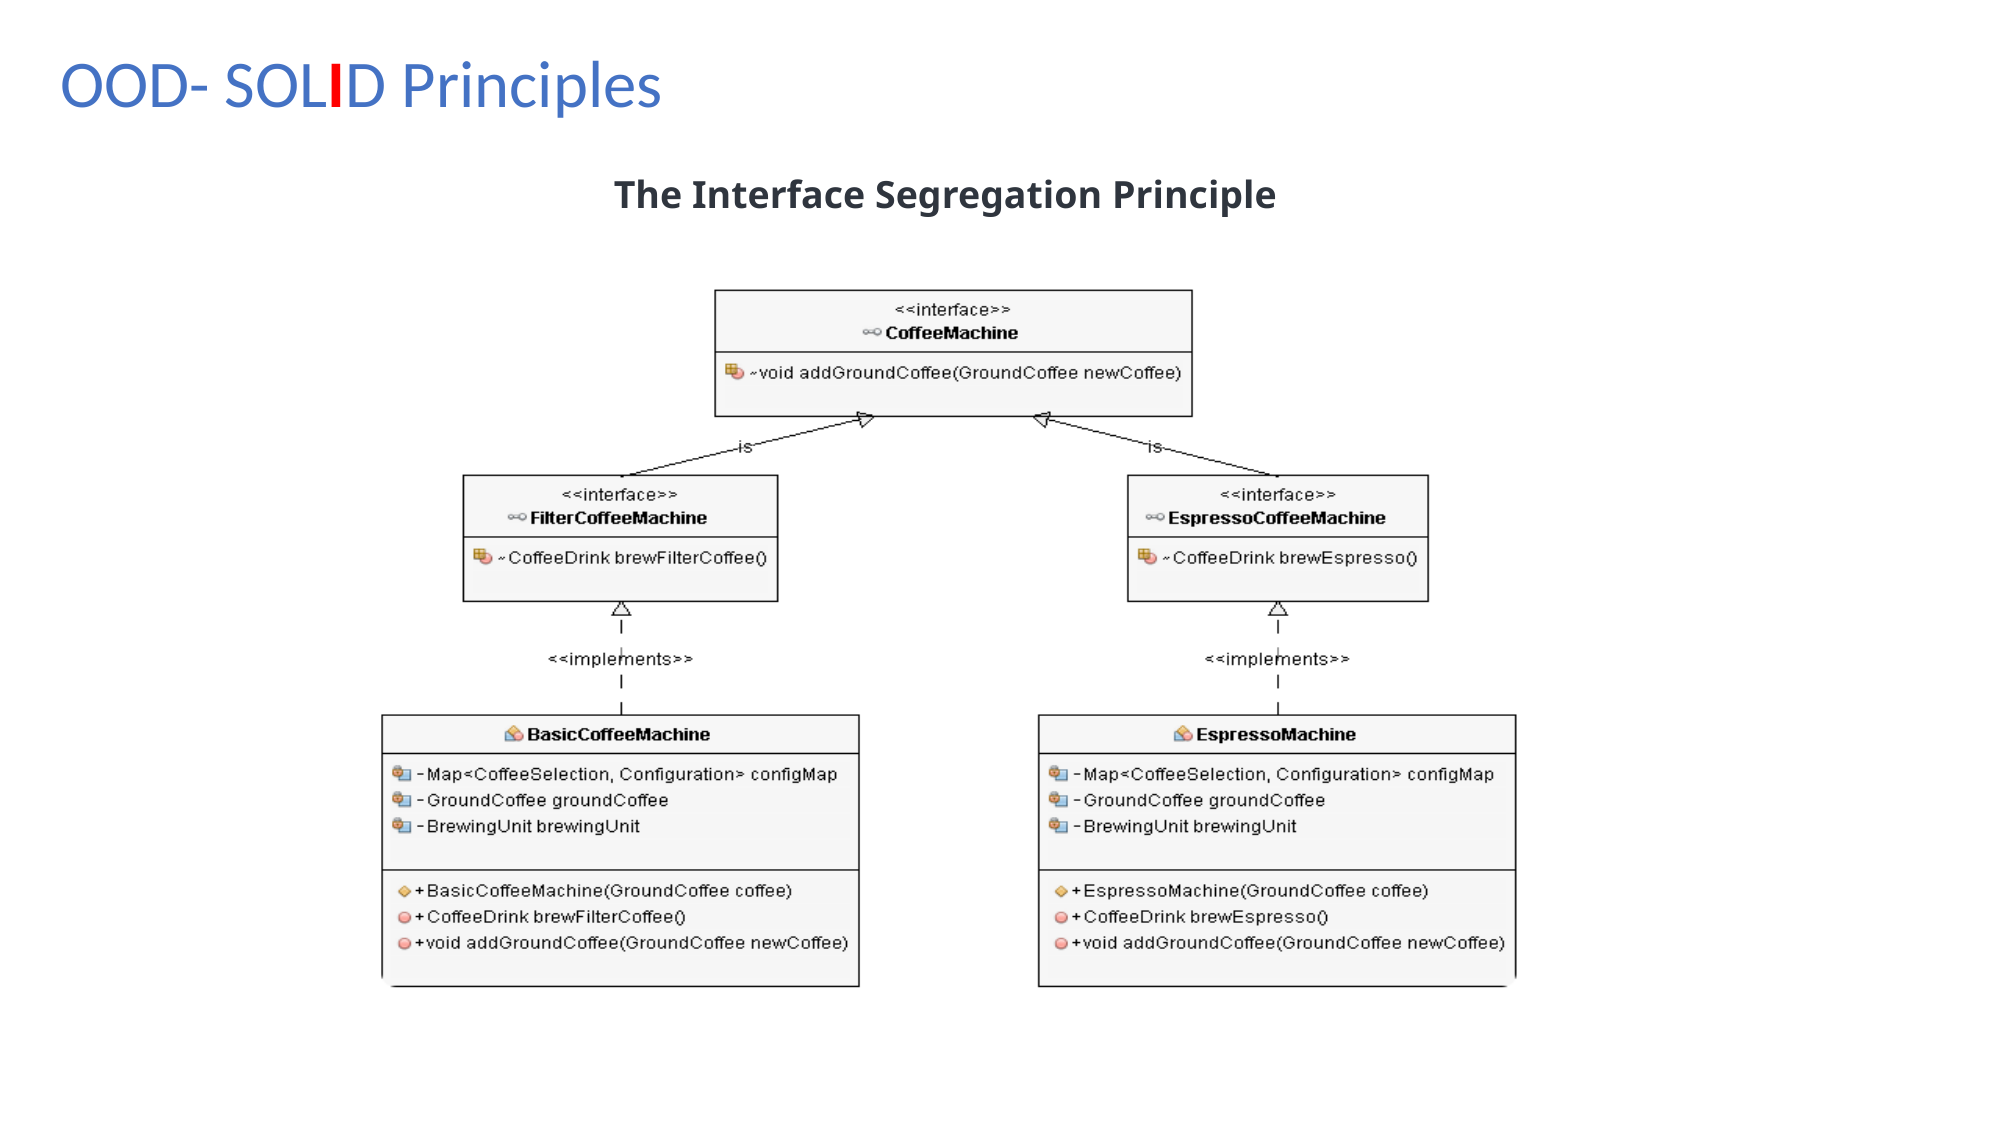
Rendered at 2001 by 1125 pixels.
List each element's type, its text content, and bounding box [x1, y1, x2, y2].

text_box The Interface Segregation Principle [598, 163, 1293, 224]
picture [330, 272, 1670, 1001]
text_box OOD- SOLID Principles [45, 33, 693, 129]
